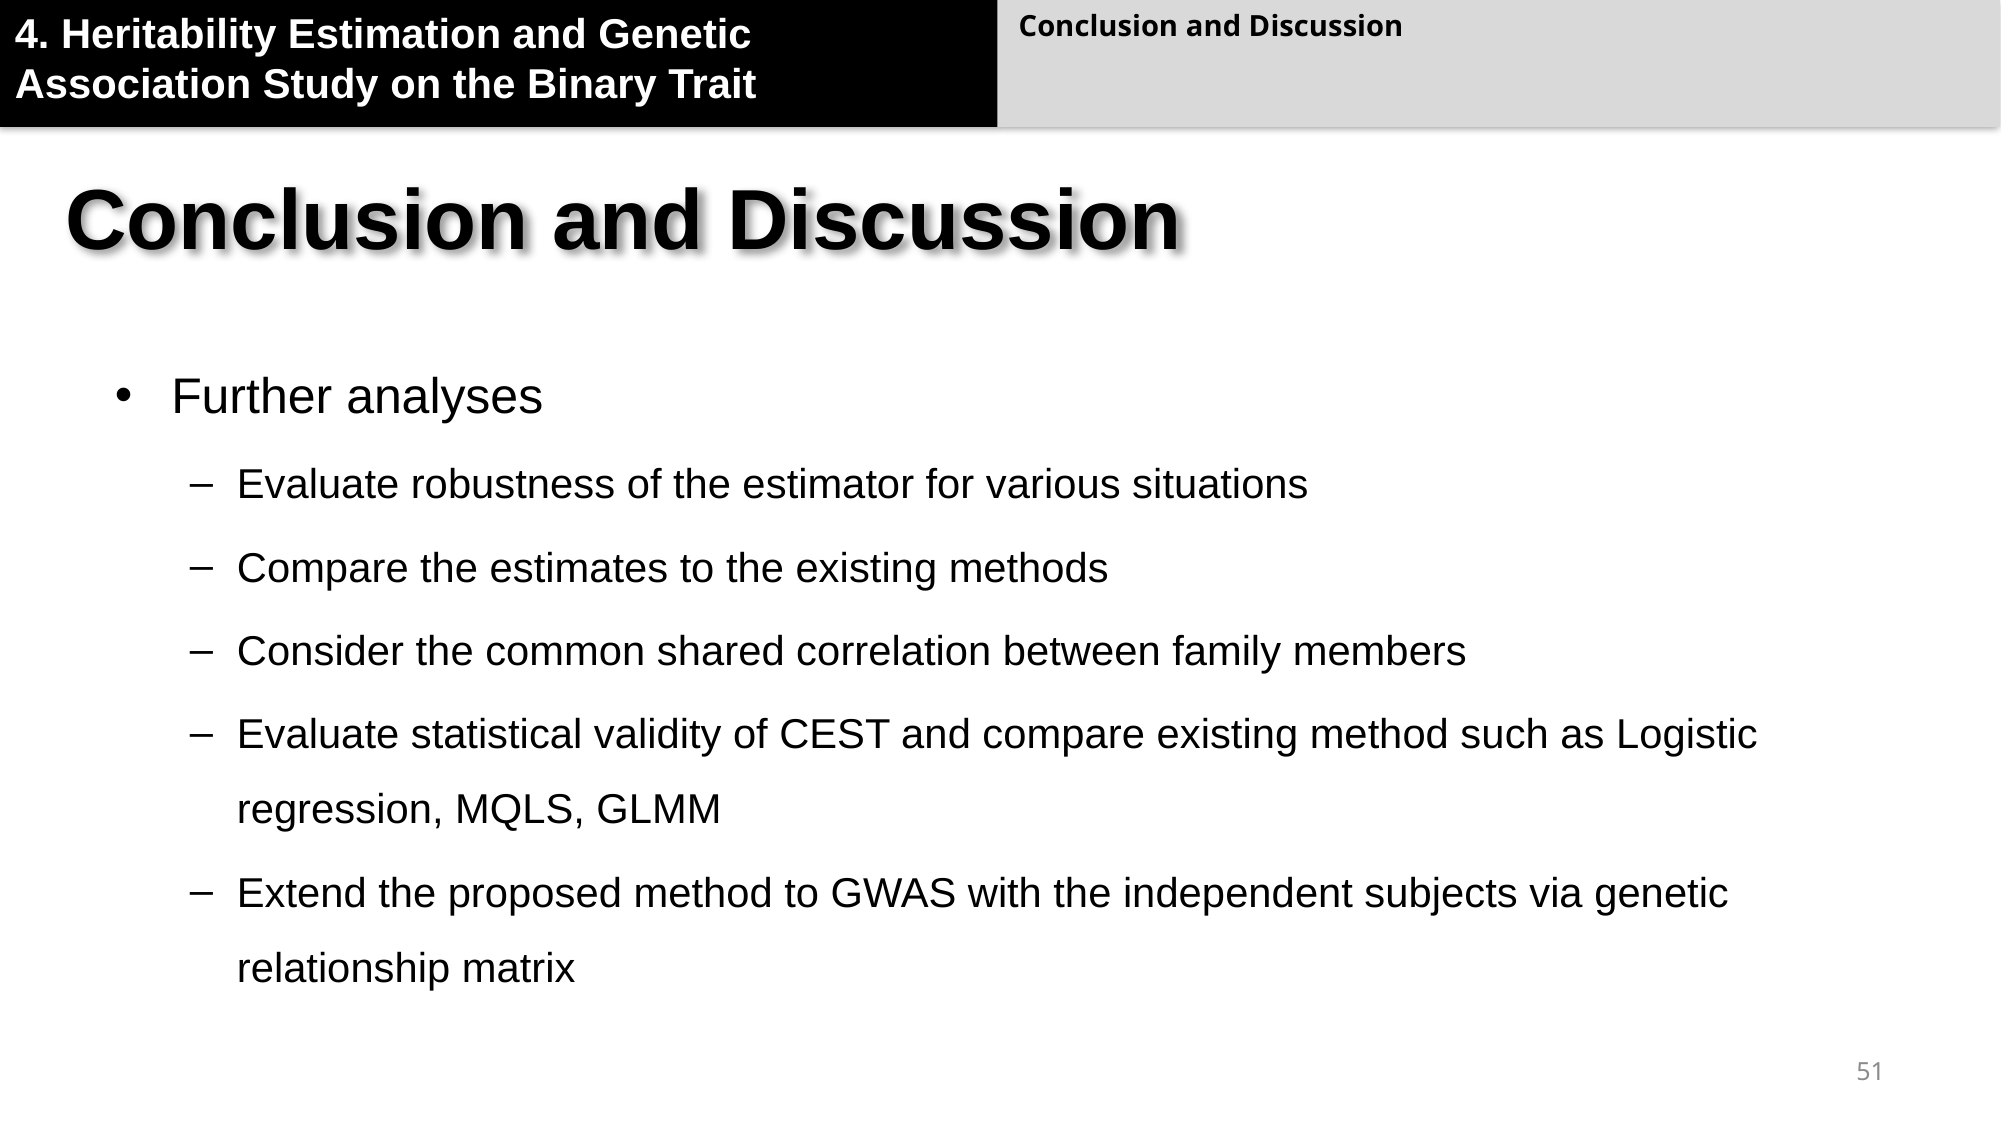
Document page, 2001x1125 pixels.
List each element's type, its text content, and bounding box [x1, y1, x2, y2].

slide_number 51 [1433, 1042, 1900, 1103]
text_box Conclusion and Discussion [1003, 0, 2000, 50]
title Conclusion and Discussion [50, 155, 1851, 274]
list Further analyses Evaluate robustness of the estimator for various situations Compare the estimates to the existing methods Consider the common shared correlation between family members Evaluate statistical validity of CEST and compare existing method such as Logistic regression, MQLS, GLMM Extend the proposed method to GWAS with the independent subjects via genetic relationship matrix [99, 326, 1900, 1053]
text_box 4. Heritability Estimation and Genetic Association Study on the Binary Trait [0, 0, 894, 115]
